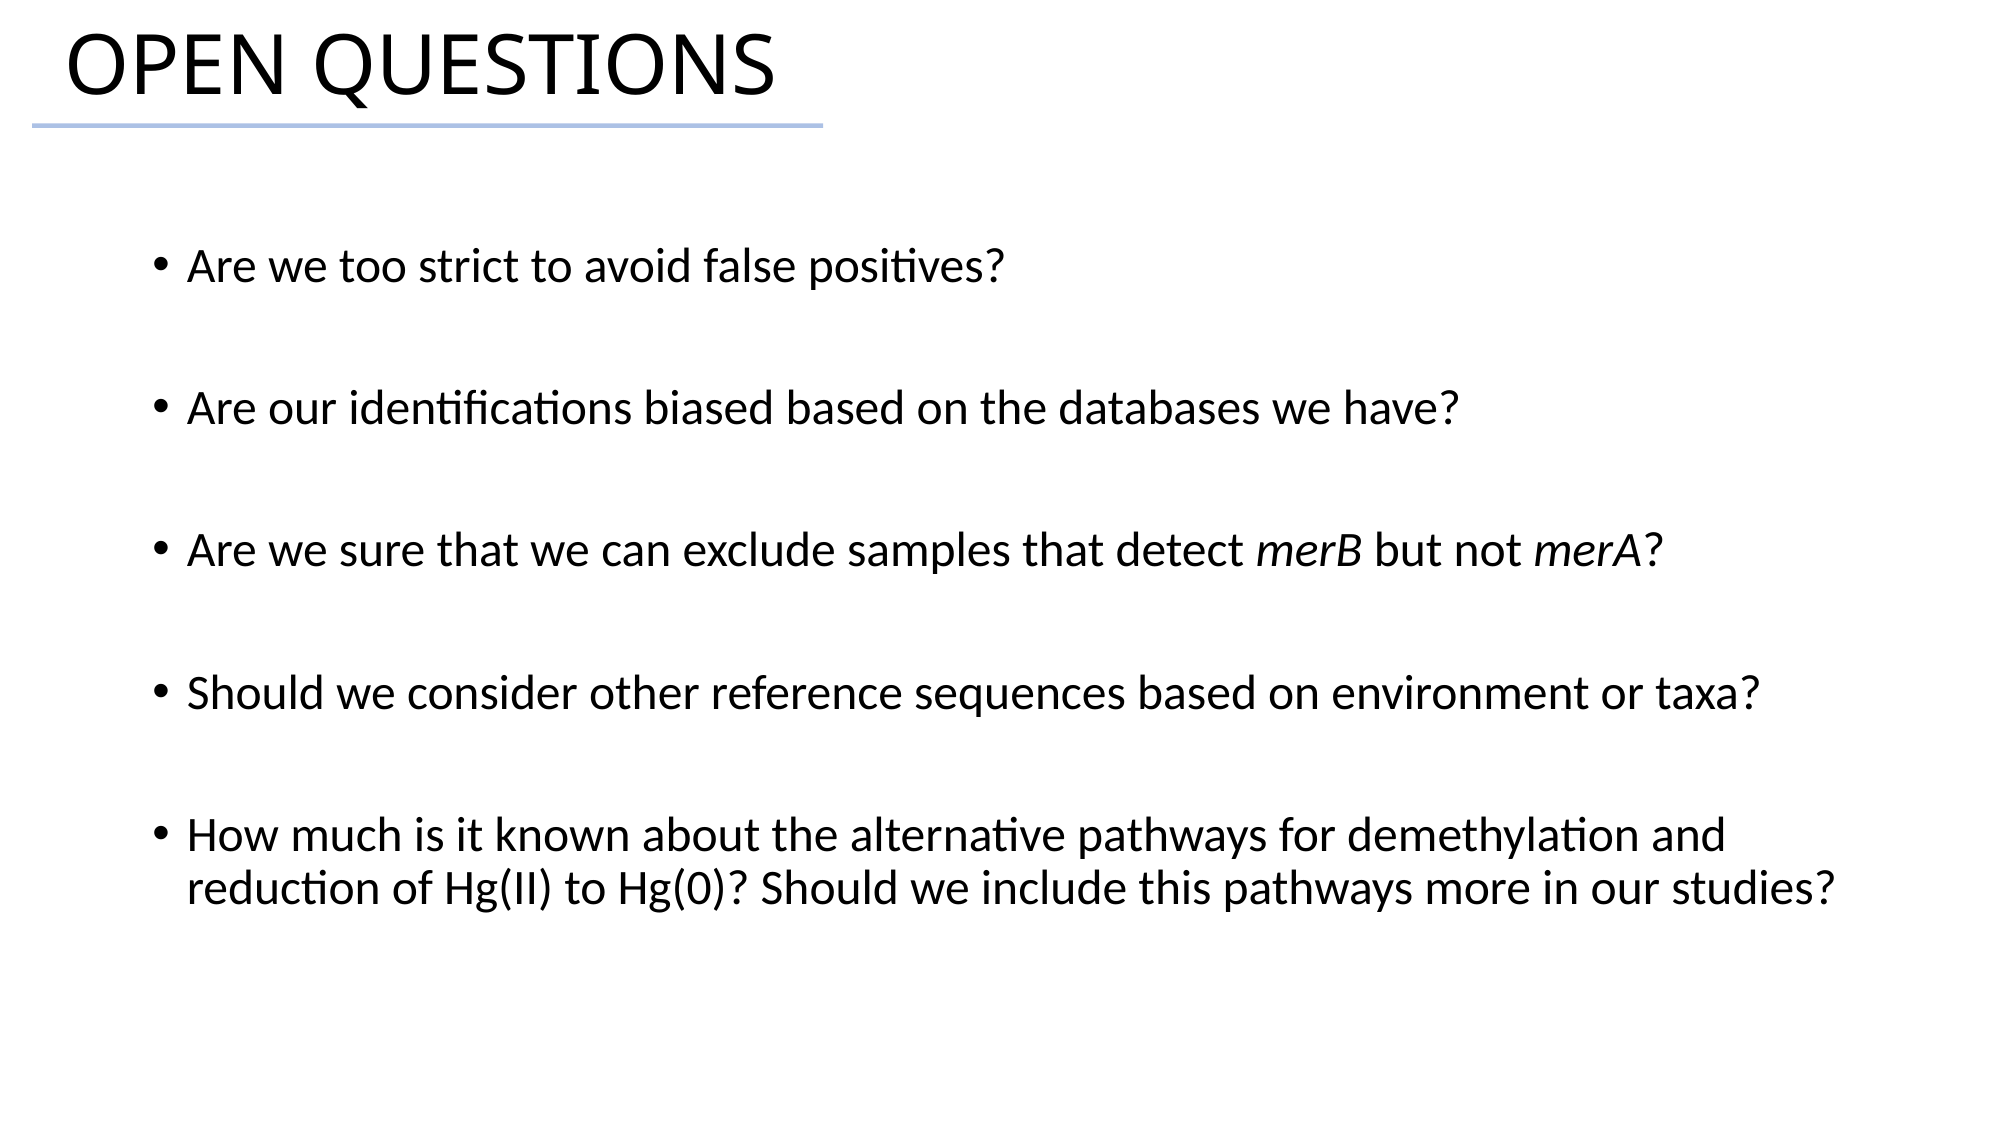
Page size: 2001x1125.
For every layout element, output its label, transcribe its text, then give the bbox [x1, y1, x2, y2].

text_box OPEN QUESTIONS [49, 40, 1775, 95]
list Are we too strict to avoid false positives? Are our identifications biased based on the databases we have? Are we sure that we can exclude samples that detect merB but not merA? Should we consider other reference sequences based on environment or taxa? How much is it known about the alternative pathways for demethylation and reduction of Hg(II) to Hg(0)? Should we include this pathways more in our studies? [137, 232, 1863, 947]
